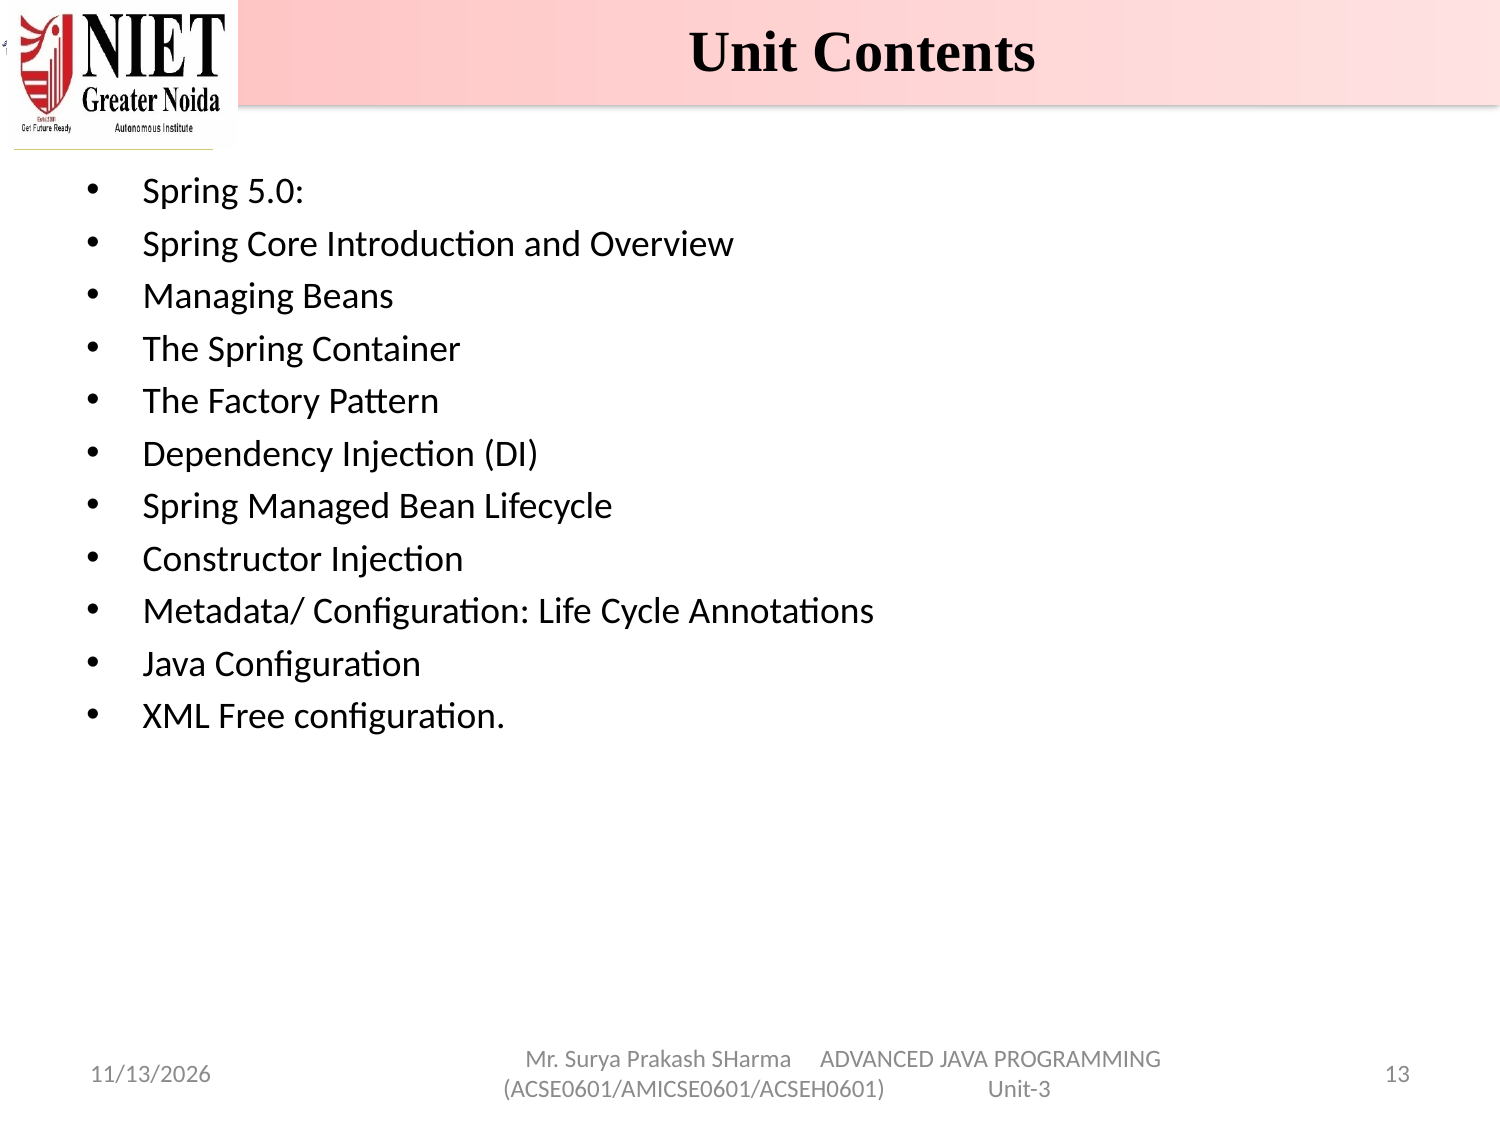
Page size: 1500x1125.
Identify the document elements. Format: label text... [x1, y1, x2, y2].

text_box Unit Contents [239, 0, 1500, 105]
slide_number 13 [1275, 1042, 1425, 1103]
list Spring 5.0: Spring Core Introduction and Overview Managing Beans The Spring Container The Factory Pattern Dependency Injection (DI) Spring Managed Bean Lifecycle Constructor Injection Metadata/ Configuration: Life Cycle Annotations Java Configuration XML Free configuration. [71, 158, 1488, 997]
footer Mr. Surya Prakash SHarma ADVANCED JAVA PROGRAMMING (ACSE0601/AMICSE0601/ACSEH0601) Unit-3 [412, 1042, 1275, 1103]
picture [2, 0, 238, 150]
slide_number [75, 1042, 412, 1103]
